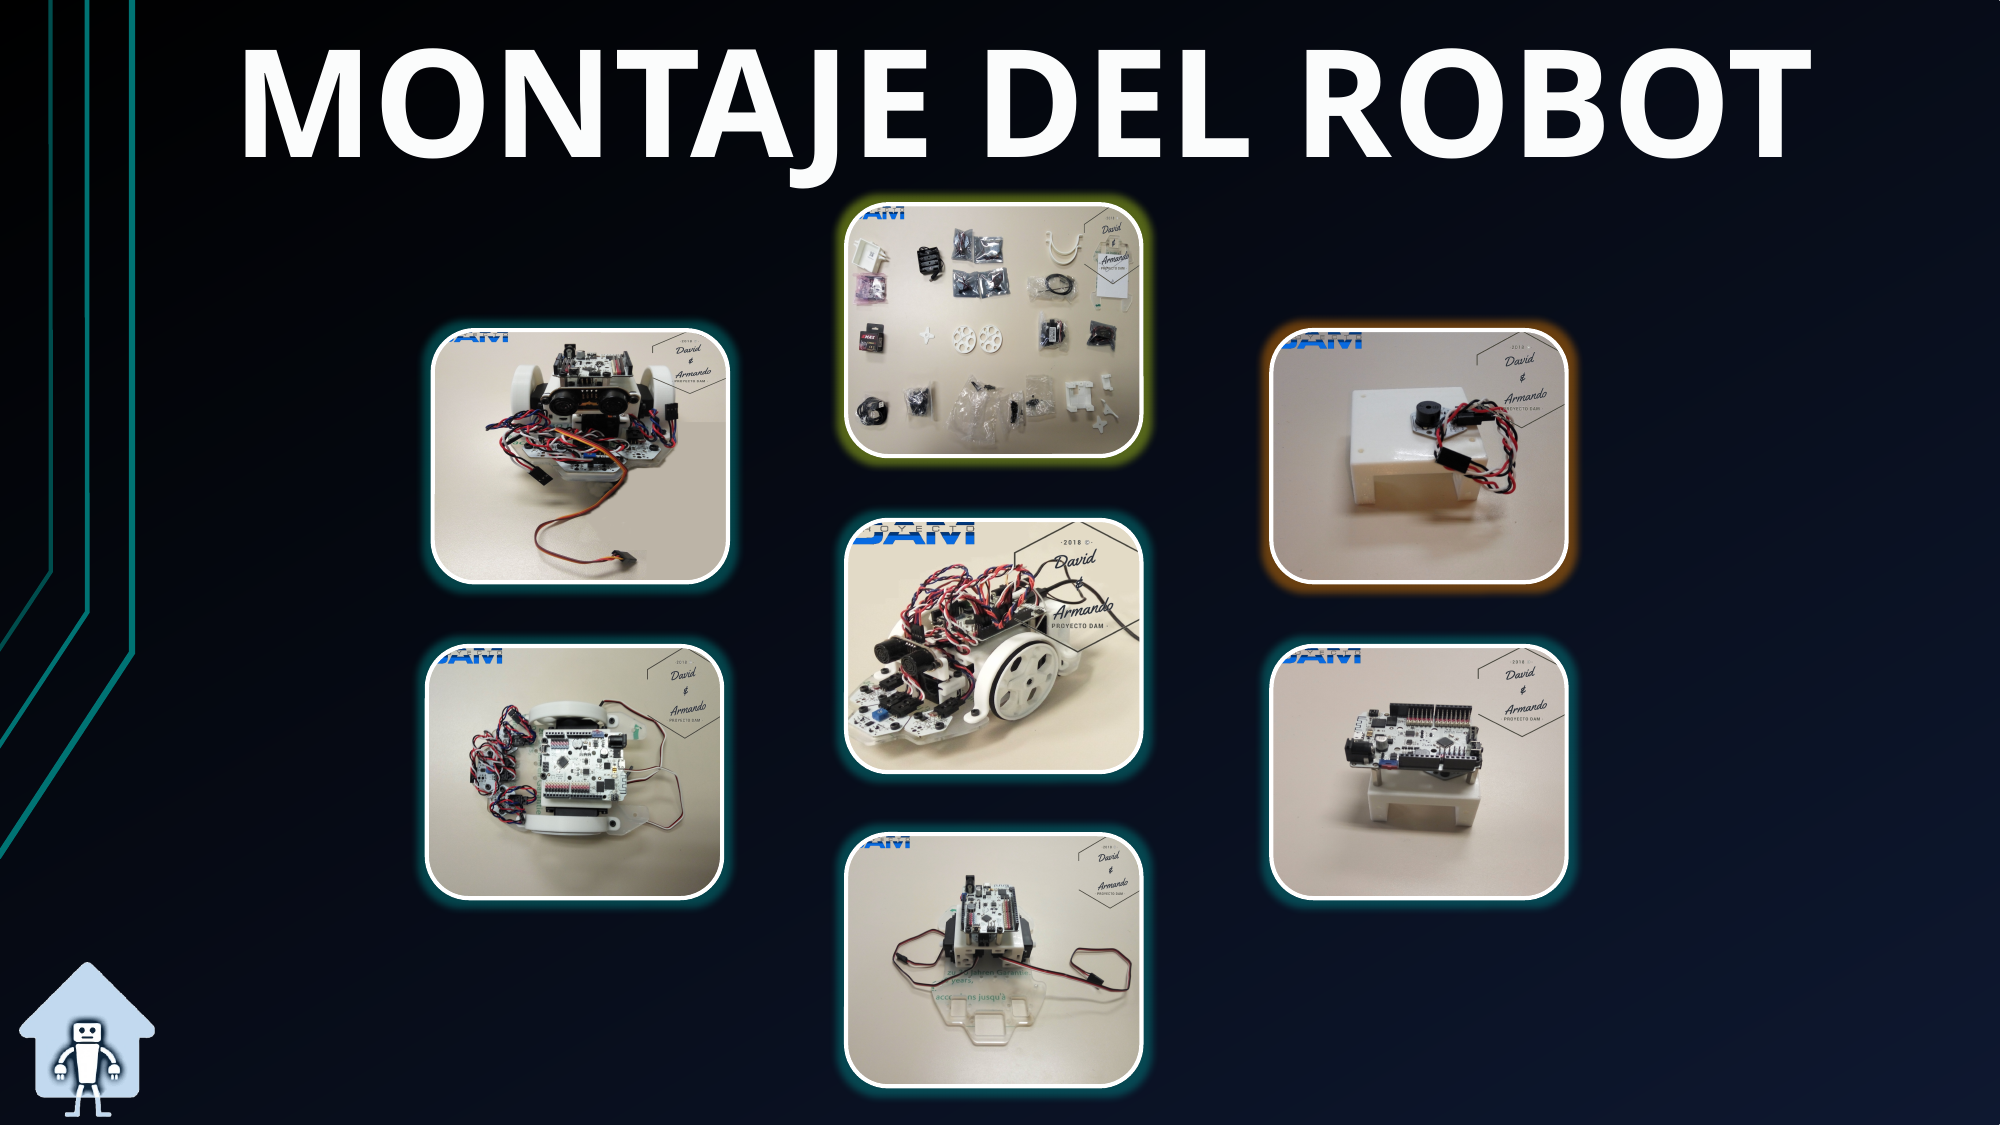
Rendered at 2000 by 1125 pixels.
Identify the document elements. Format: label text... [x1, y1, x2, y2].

text_box MONTAJE DEL ROBOT [131, 0, 1916, 195]
text_box [843, 831, 1144, 1089]
text_box [1269, 643, 1569, 901]
picture [19, 962, 155, 1118]
text_box [1269, 327, 1569, 585]
text_box [424, 643, 725, 901]
text_box [844, 202, 1144, 459]
text_box [843, 517, 1144, 775]
text_box [430, 328, 731, 585]
